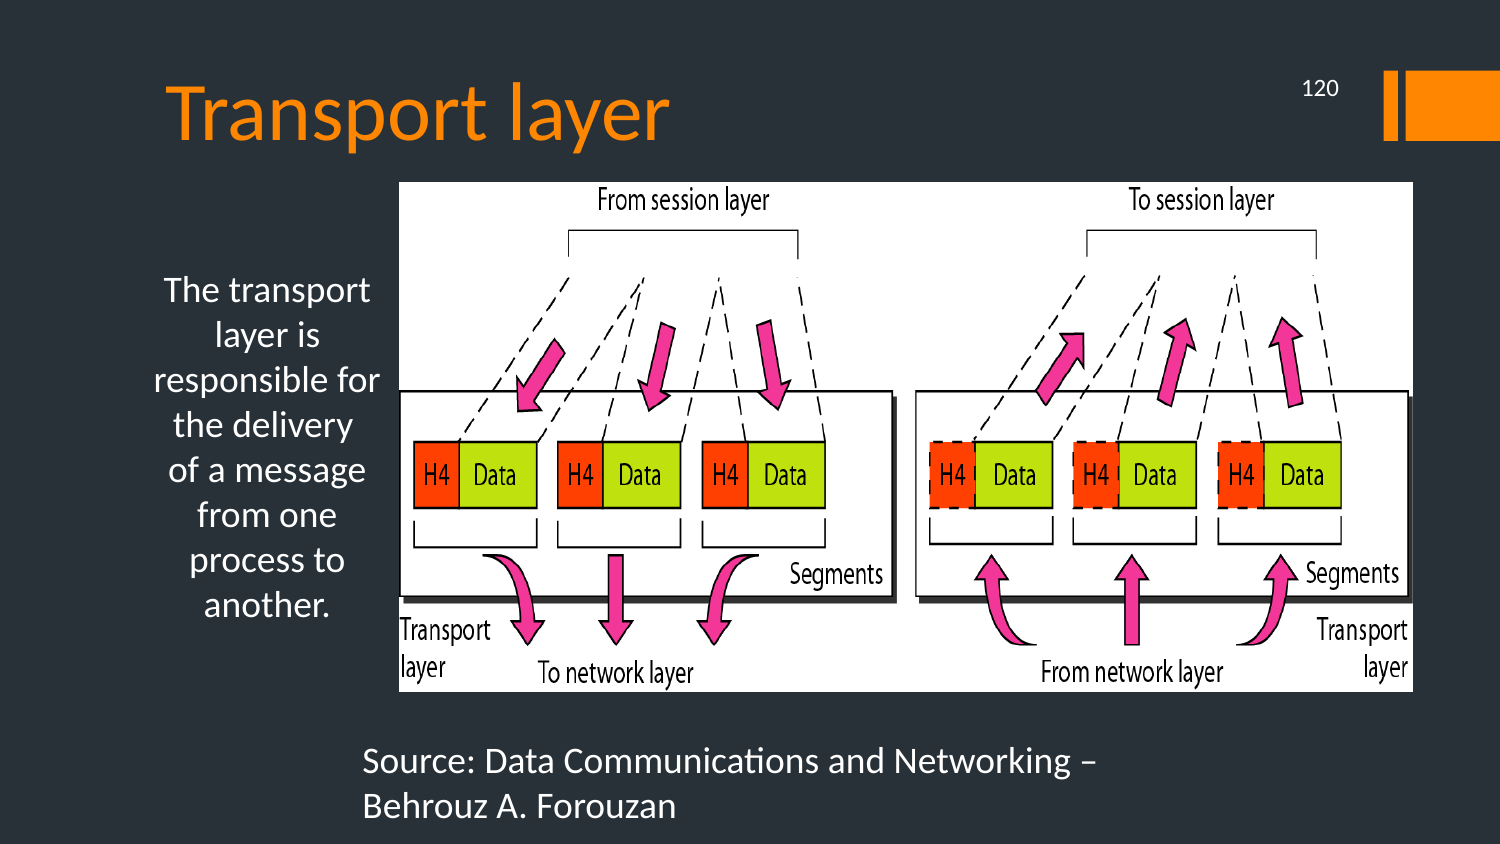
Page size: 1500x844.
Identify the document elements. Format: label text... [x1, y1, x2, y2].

slide_number 120 [1199, 67, 1355, 105]
text_box The transport layer is responsible for the delivery of a message from one process to another. [134, 259, 393, 631]
picture [399, 181, 1413, 693]
text_box Source: Data Communications and Networking – Behrouz A. Forouzan [351, 729, 1244, 832]
title Transport layer [150, 22, 1350, 165]
